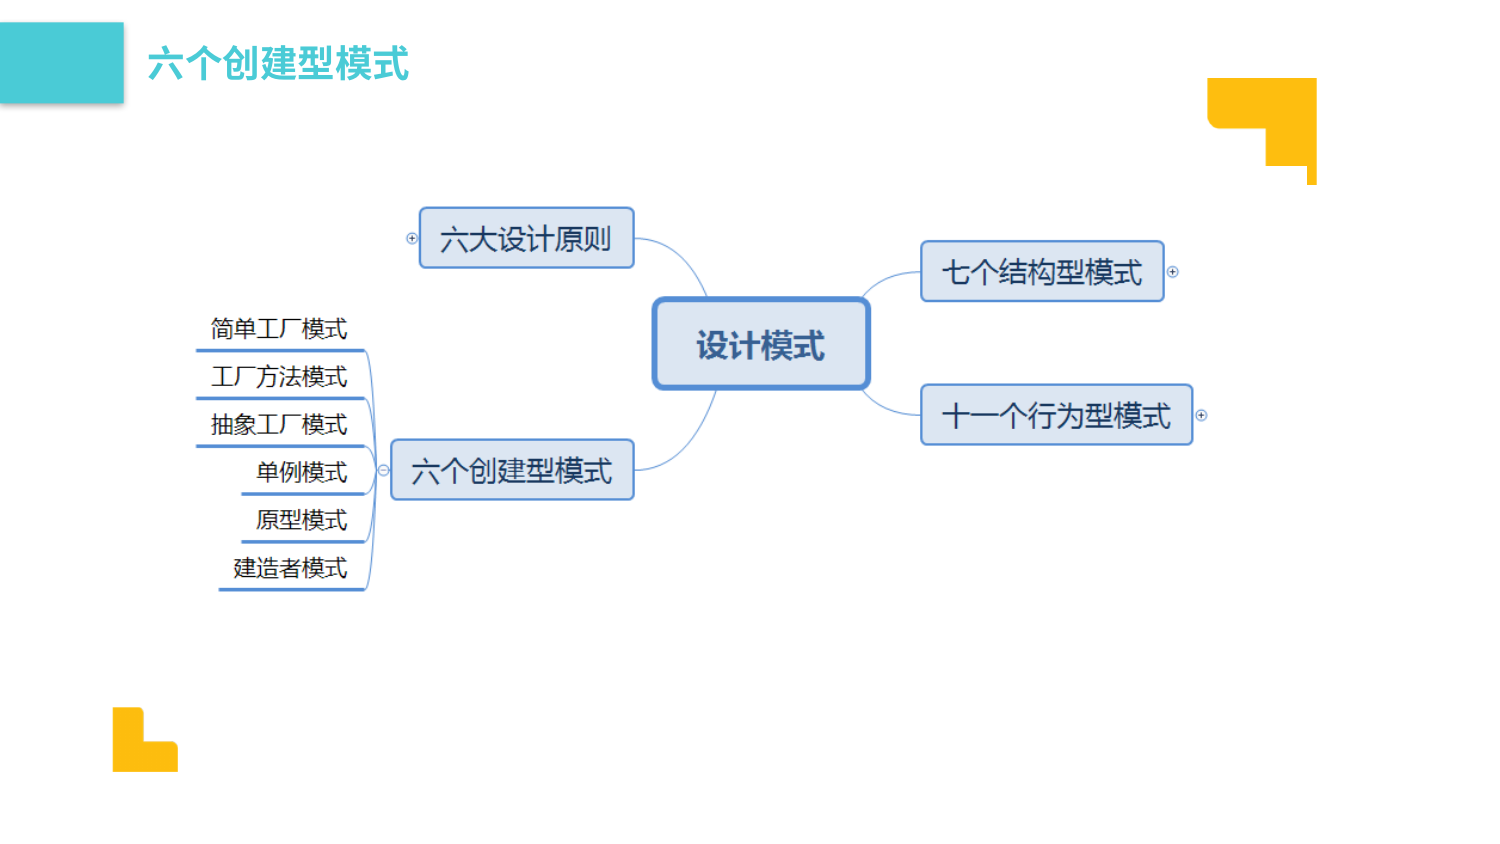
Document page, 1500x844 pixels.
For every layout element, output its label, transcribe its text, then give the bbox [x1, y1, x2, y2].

text_box [0, 22, 124, 104]
picture [113, 708, 177, 771]
picture [155, 78, 1317, 686]
list 六个创建型模式 [132, 35, 463, 105]
